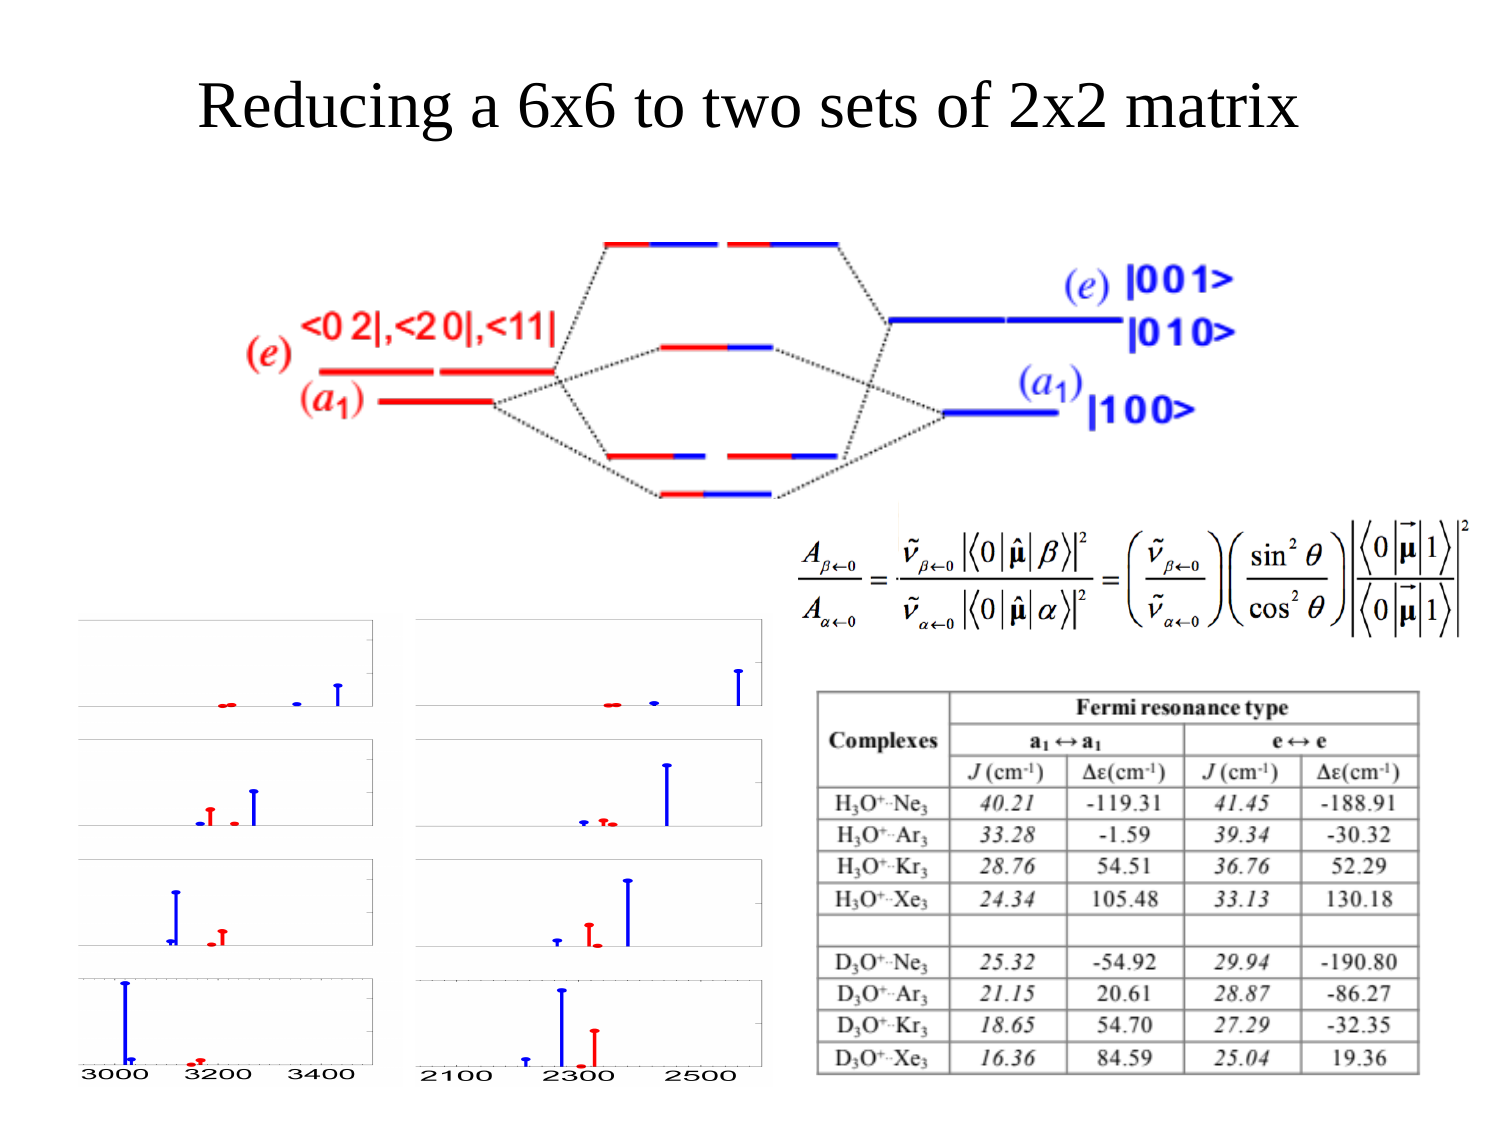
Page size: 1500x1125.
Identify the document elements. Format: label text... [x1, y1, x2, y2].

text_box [762, 451, 1490, 681]
picture [221, 242, 1279, 500]
picture [815, 685, 1421, 1082]
picture [415, 613, 774, 1087]
title Reducing a 6x6 to two sets of 2x2 matrix [0, 7, 1500, 195]
picture [78, 613, 403, 1087]
